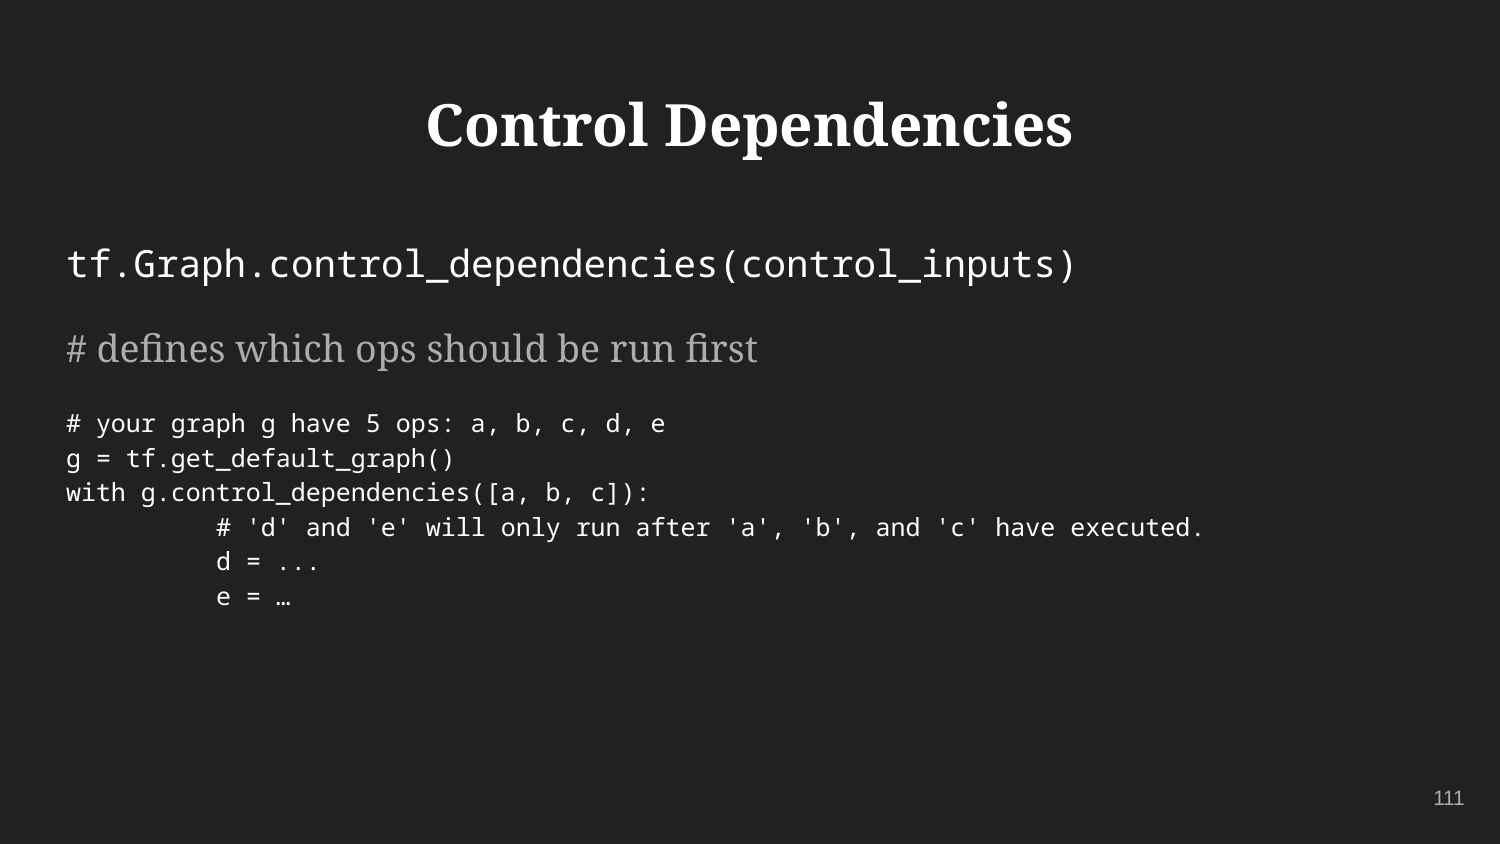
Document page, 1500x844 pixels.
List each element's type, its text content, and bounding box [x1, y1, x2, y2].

slide_number 111 [1389, 764, 1480, 830]
list tf.Graph.control_dependencies(control_inputs) # defines which ops should be run first # your graph g have 5 ops: a, b, c, d, e g = tf.get_default_graph() with g.control_dependencies([a, b, c]): # 'd' and 'e' will only run after 'a', 'b', and 'c' have executed. d = ... e = … [51, 218, 1449, 794]
title Control Dependencies [51, 72, 1449, 167]
